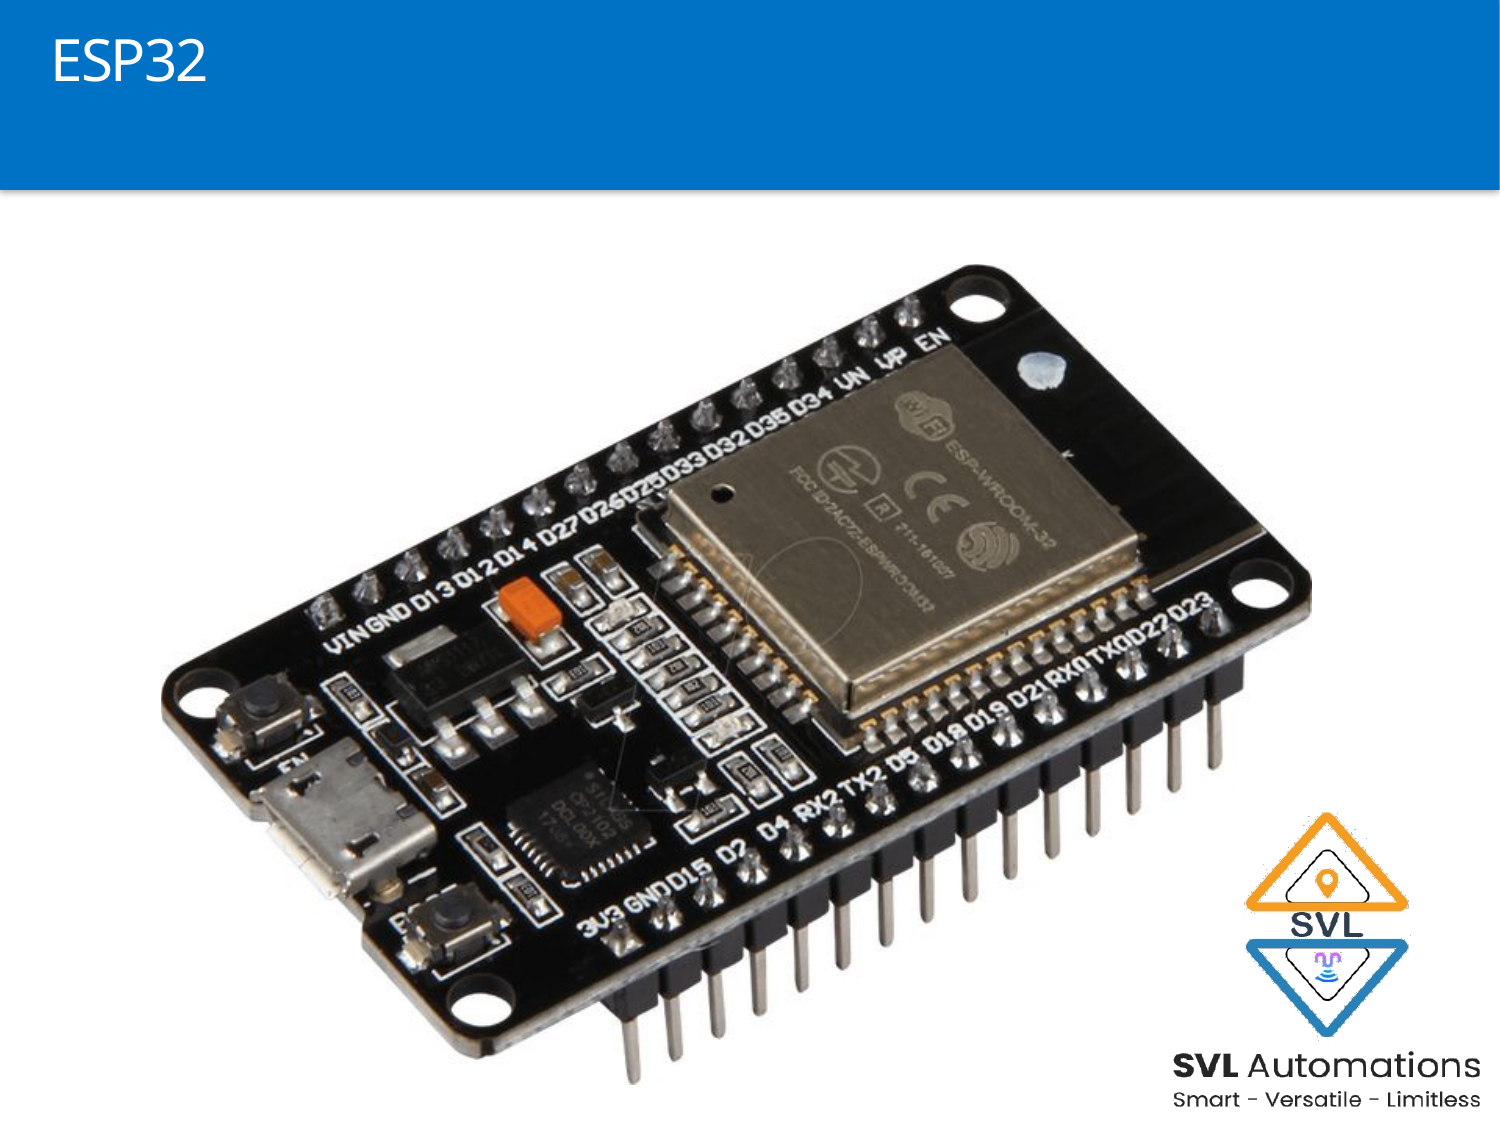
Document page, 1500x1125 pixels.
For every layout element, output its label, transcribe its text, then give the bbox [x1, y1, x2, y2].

title ESP32 [50, 30, 1423, 95]
picture [161, 264, 1480, 1107]
